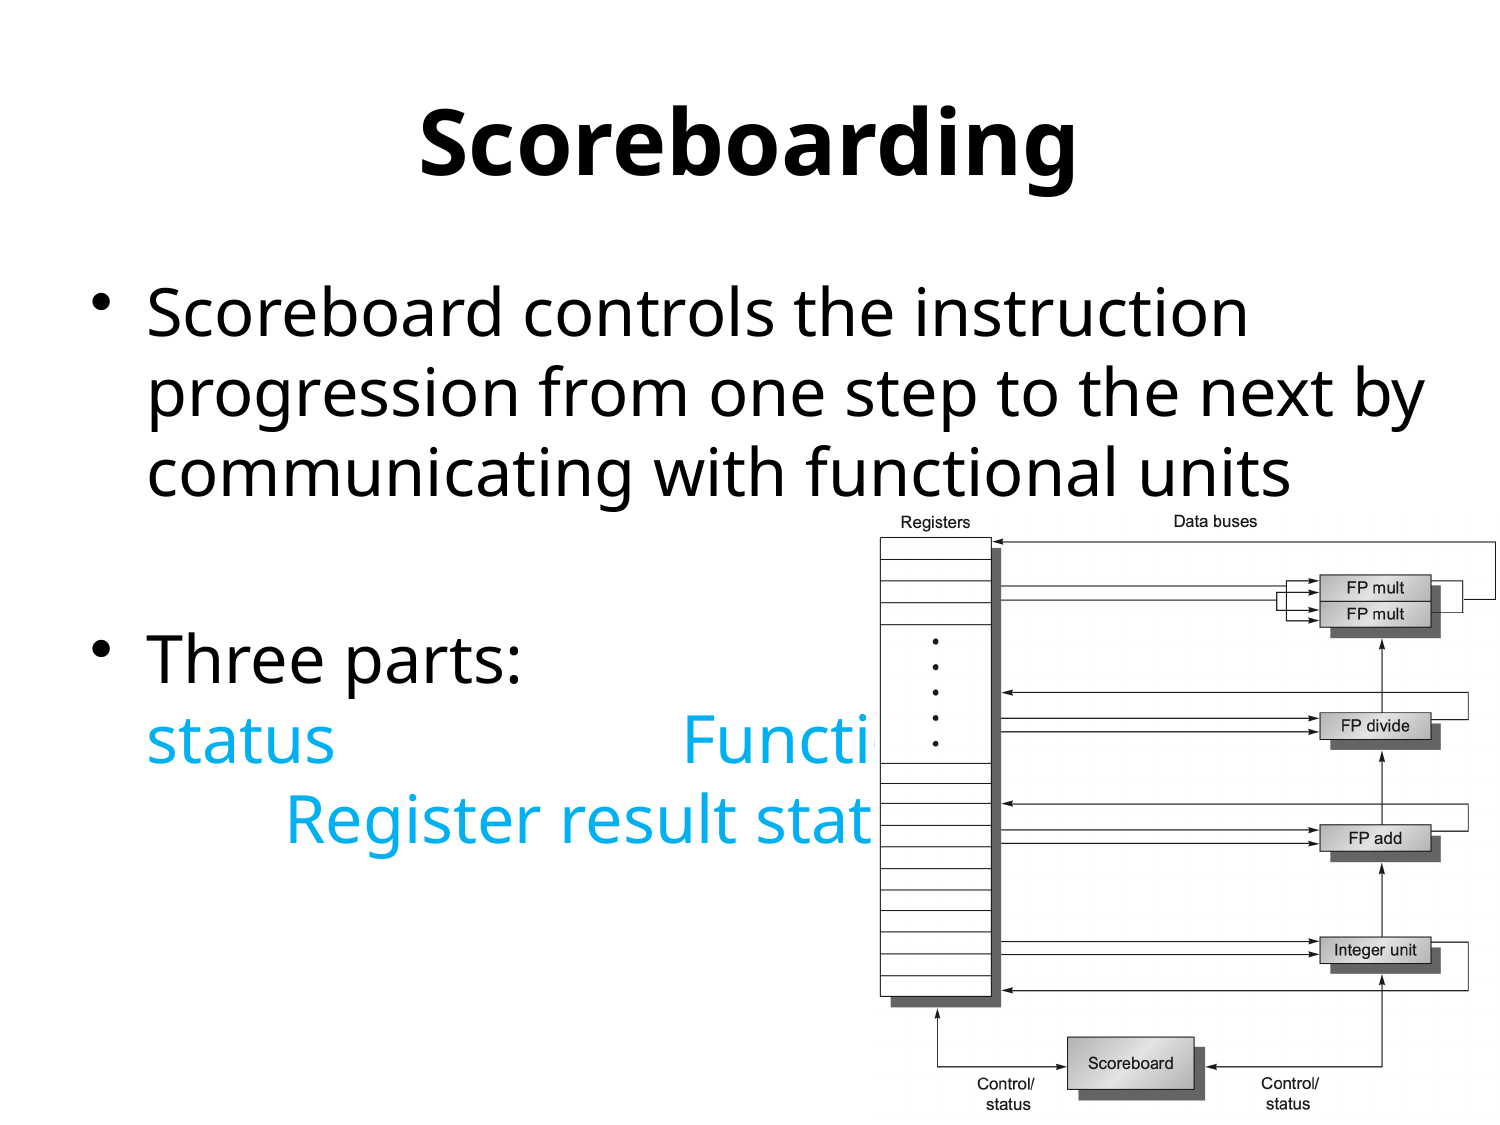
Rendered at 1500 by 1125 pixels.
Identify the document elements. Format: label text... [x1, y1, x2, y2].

list Scoreboard controls the instruction progression from one step to the next by communicating with functional units Three parts: Instruction status Functional unit status Register result status [75, 262, 1500, 1005]
picture [875, 512, 1500, 1113]
title Scoreboarding [0, 45, 1500, 233]
